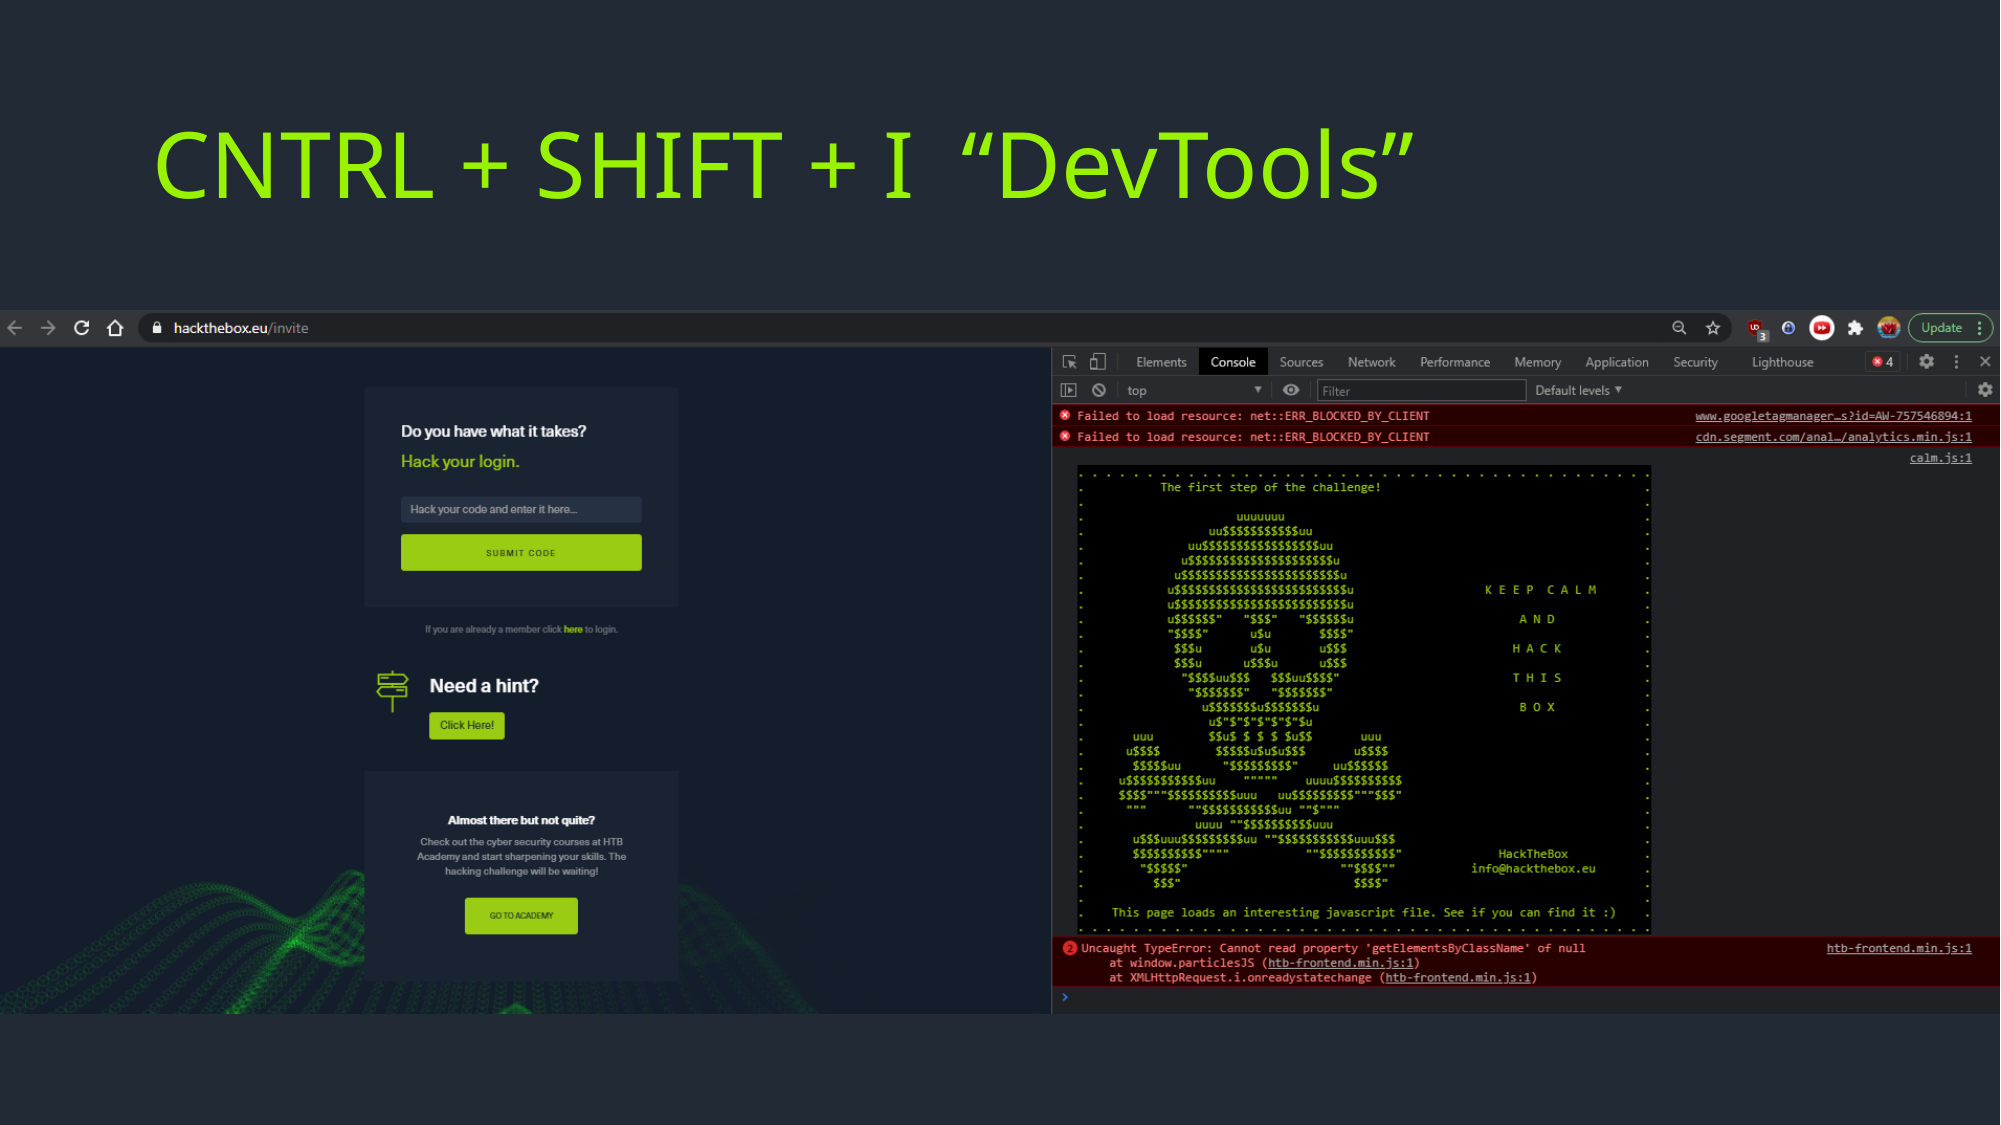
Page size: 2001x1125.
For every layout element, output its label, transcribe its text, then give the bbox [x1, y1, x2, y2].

picture [0, 310, 2000, 1015]
title CNTRL + SHIFT + I “DevTools” [137, 59, 1863, 278]
